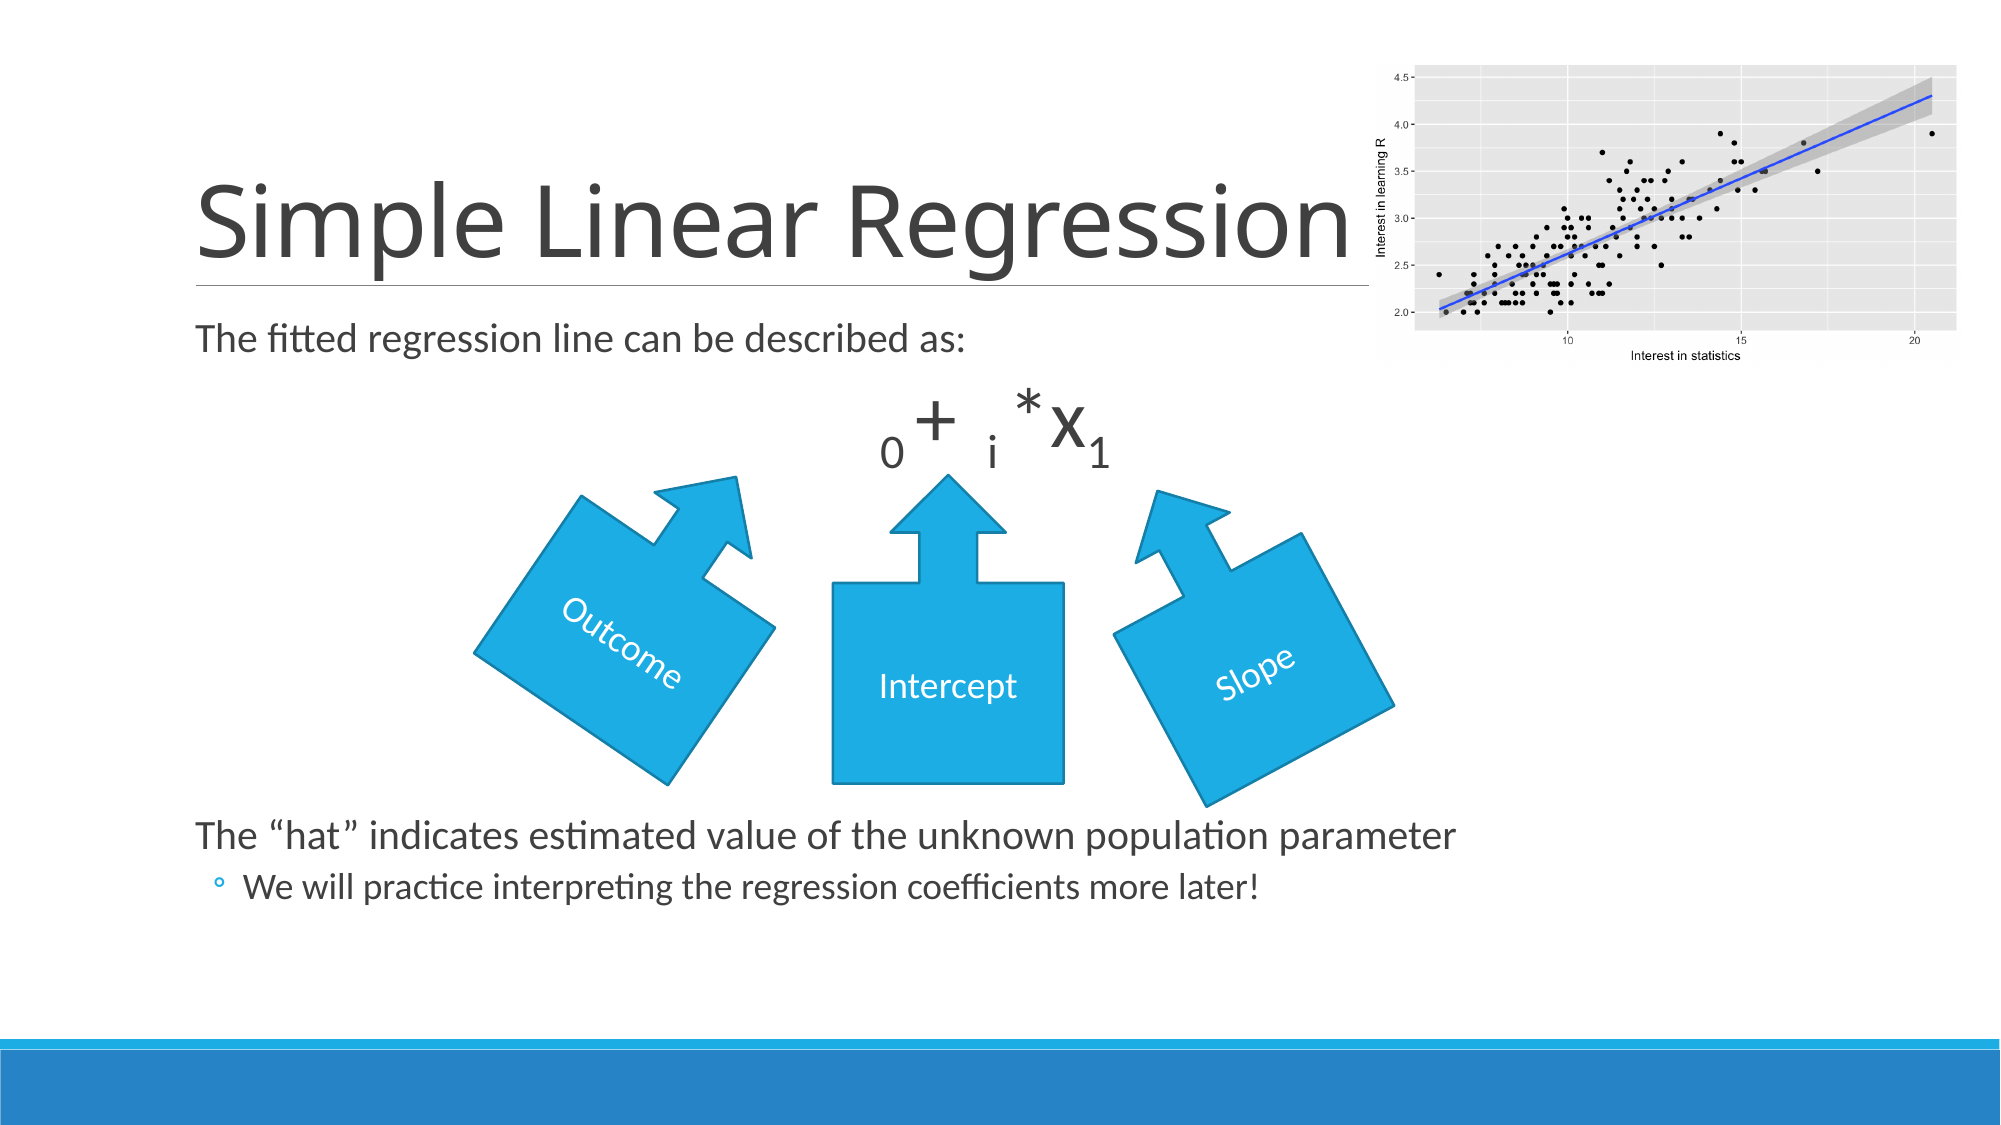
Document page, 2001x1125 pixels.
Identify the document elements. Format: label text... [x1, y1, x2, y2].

text_box Outcome [472, 475, 777, 787]
text_box Intercept [831, 473, 1065, 785]
text_box Slope [1112, 489, 1396, 808]
title Simple Linear Regression [180, 47, 1830, 285]
picture [1368, 57, 1963, 367]
